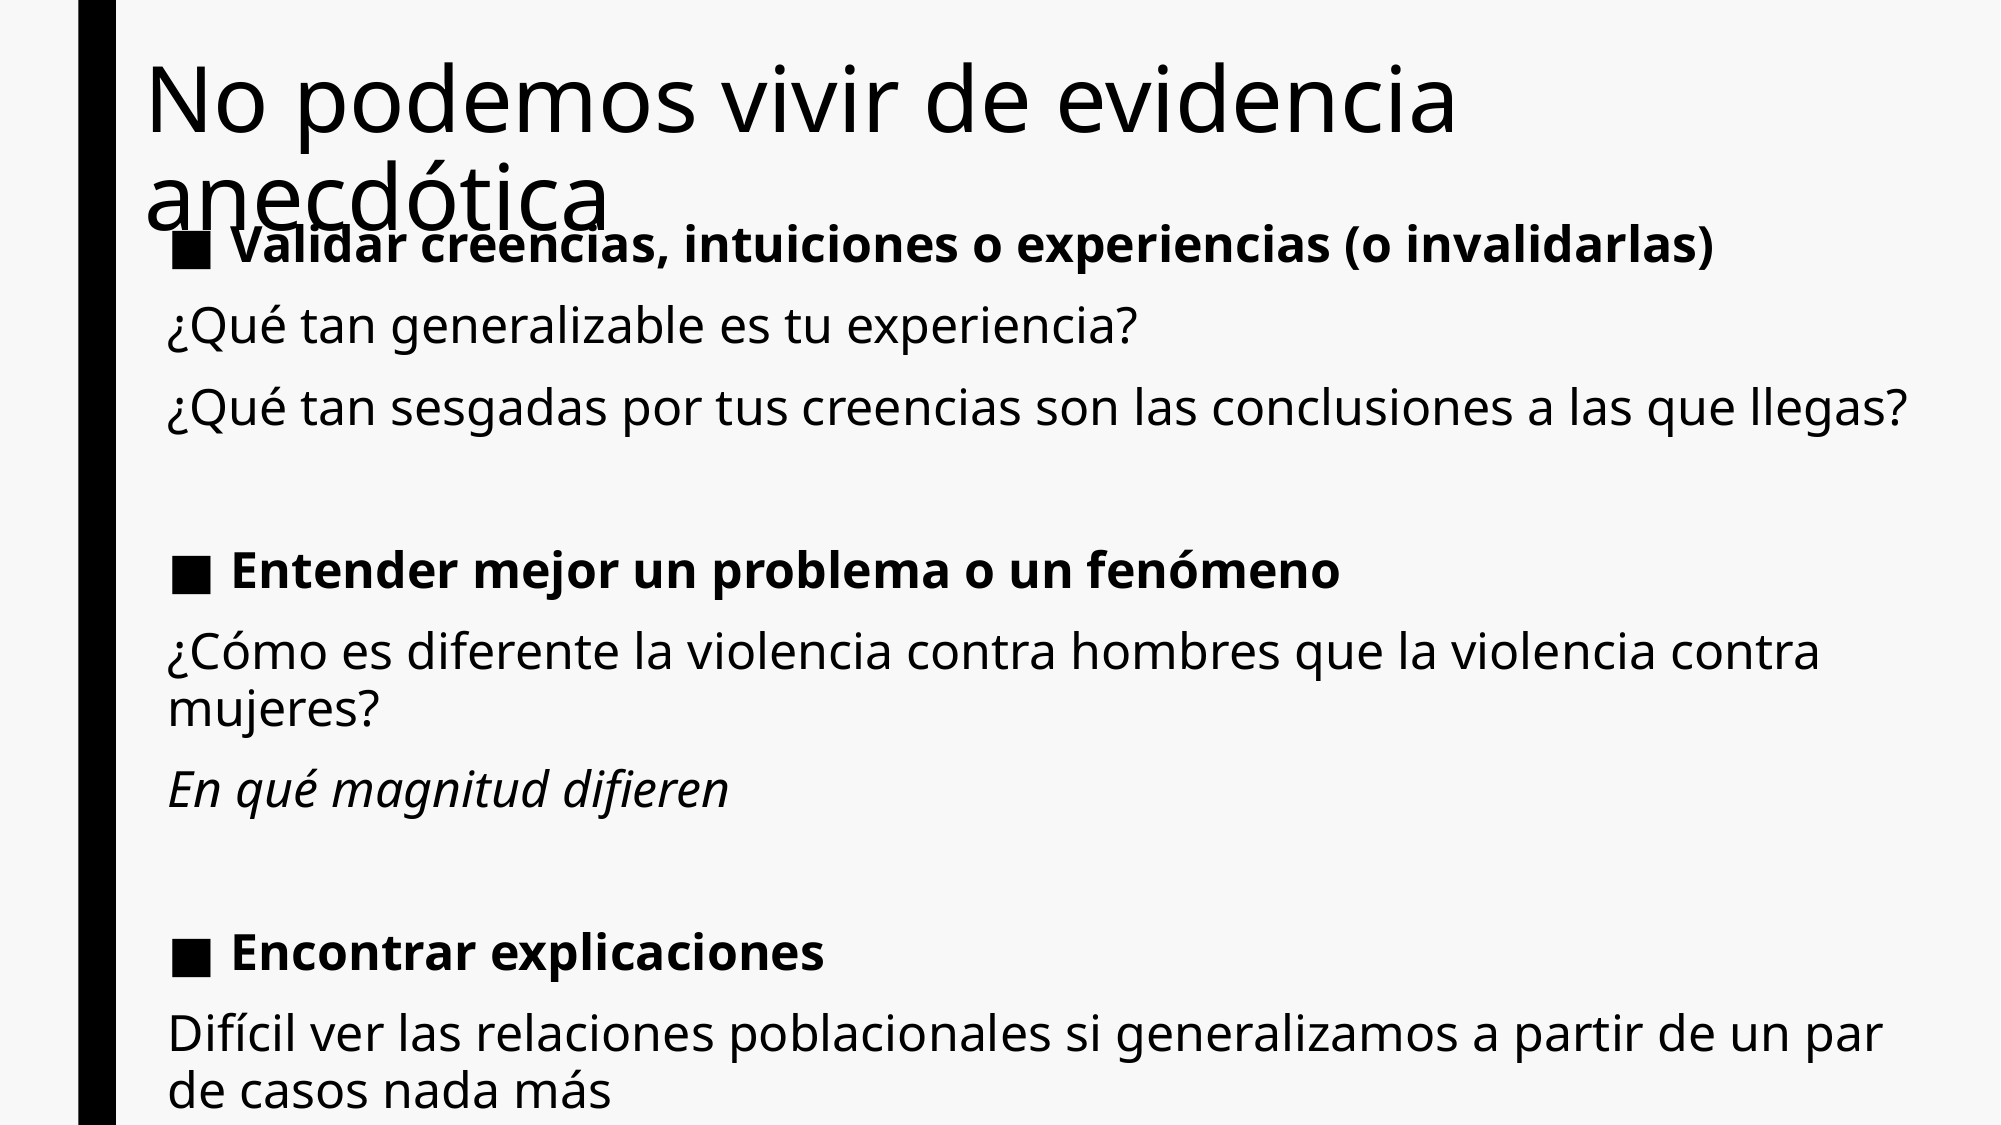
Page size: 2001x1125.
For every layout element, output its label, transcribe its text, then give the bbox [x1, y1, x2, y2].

list Validar creencias, intuiciones o experiencias (o invalidarlas) ¿Qué tan generalizable es tu experiencia? ¿Qué tan sesgadas por tus creencias son las conclusiones a las que llegas? Entender mejor un problema o un fenómeno ¿Cómo es diferente la violencia contra hombres que la violencia contra mujeres? En qué magnitud difieren Encontrar explicaciones Difícil ver las relaciones poblacionales si generalizamos a partir de un par de casos nada más [152, 209, 1935, 1005]
title No podemos vivir de evidencia anecdótica [129, 46, 1959, 168]
